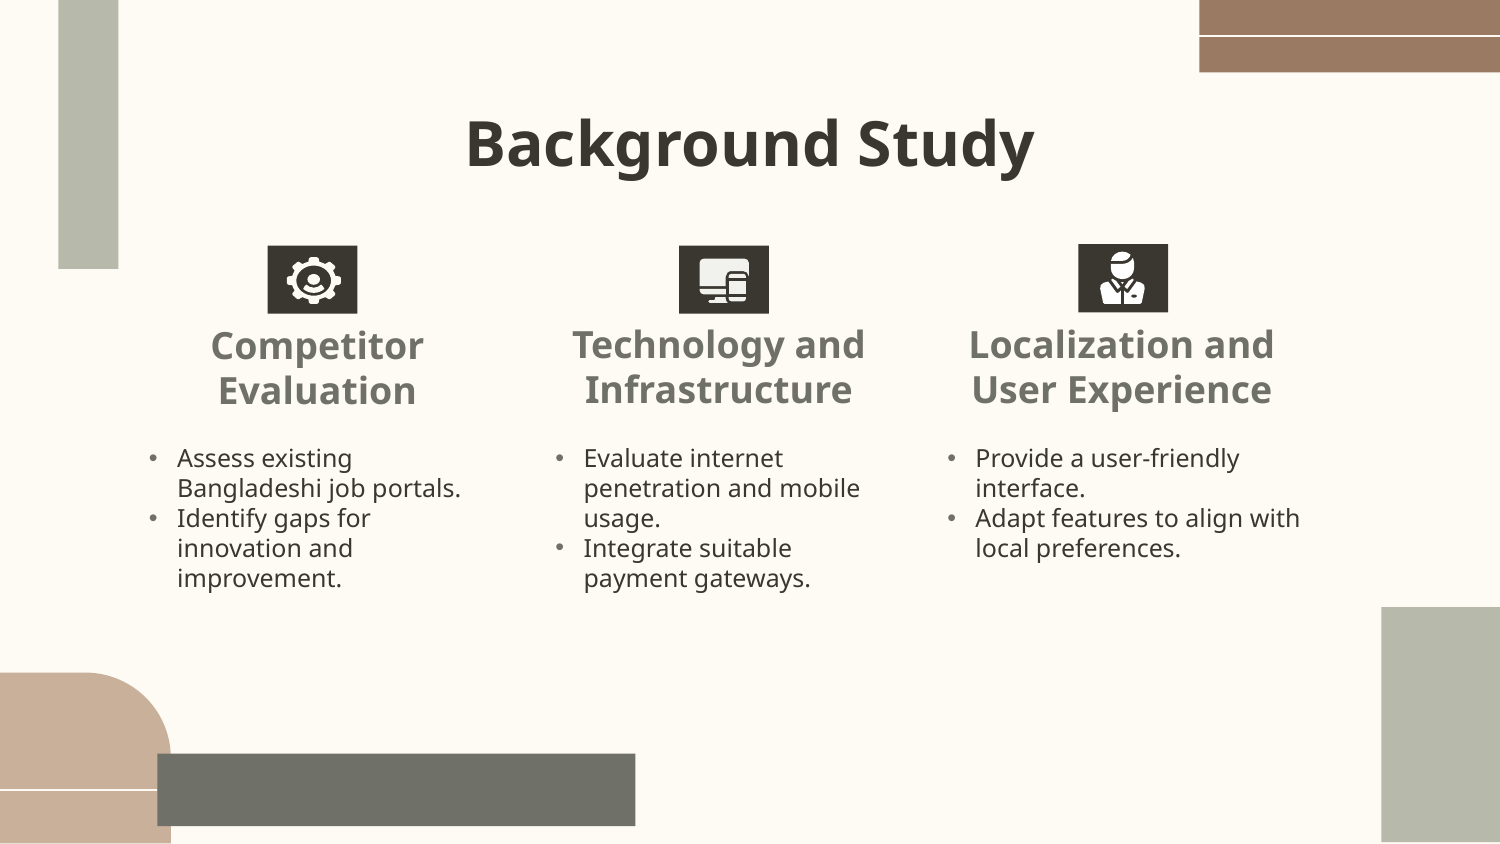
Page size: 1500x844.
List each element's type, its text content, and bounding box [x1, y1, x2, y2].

subtitle Technology and Infrastructure [530, 340, 908, 427]
subtitle Evaluate internet penetration and mobile usage. Integrate suitable payment gateways. [540, 427, 898, 561]
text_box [286, 256, 342, 305]
text_box [1078, 244, 1169, 313]
subtitle Assess existing Bangladeshi job portals. Identify gaps for innovation and improvement. [133, 428, 492, 561]
text_box [267, 245, 358, 314]
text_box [1099, 251, 1146, 305]
subtitle Competitor Evaluation [129, 312, 507, 428]
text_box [699, 258, 750, 303]
text_box [679, 245, 769, 314]
subtitle Provide a user-friendly interface. Adapt features to align with local preferences. [932, 427, 1336, 561]
title Background Study [118, 88, 1382, 183]
subtitle Localization and User Experience [933, 340, 1311, 426]
